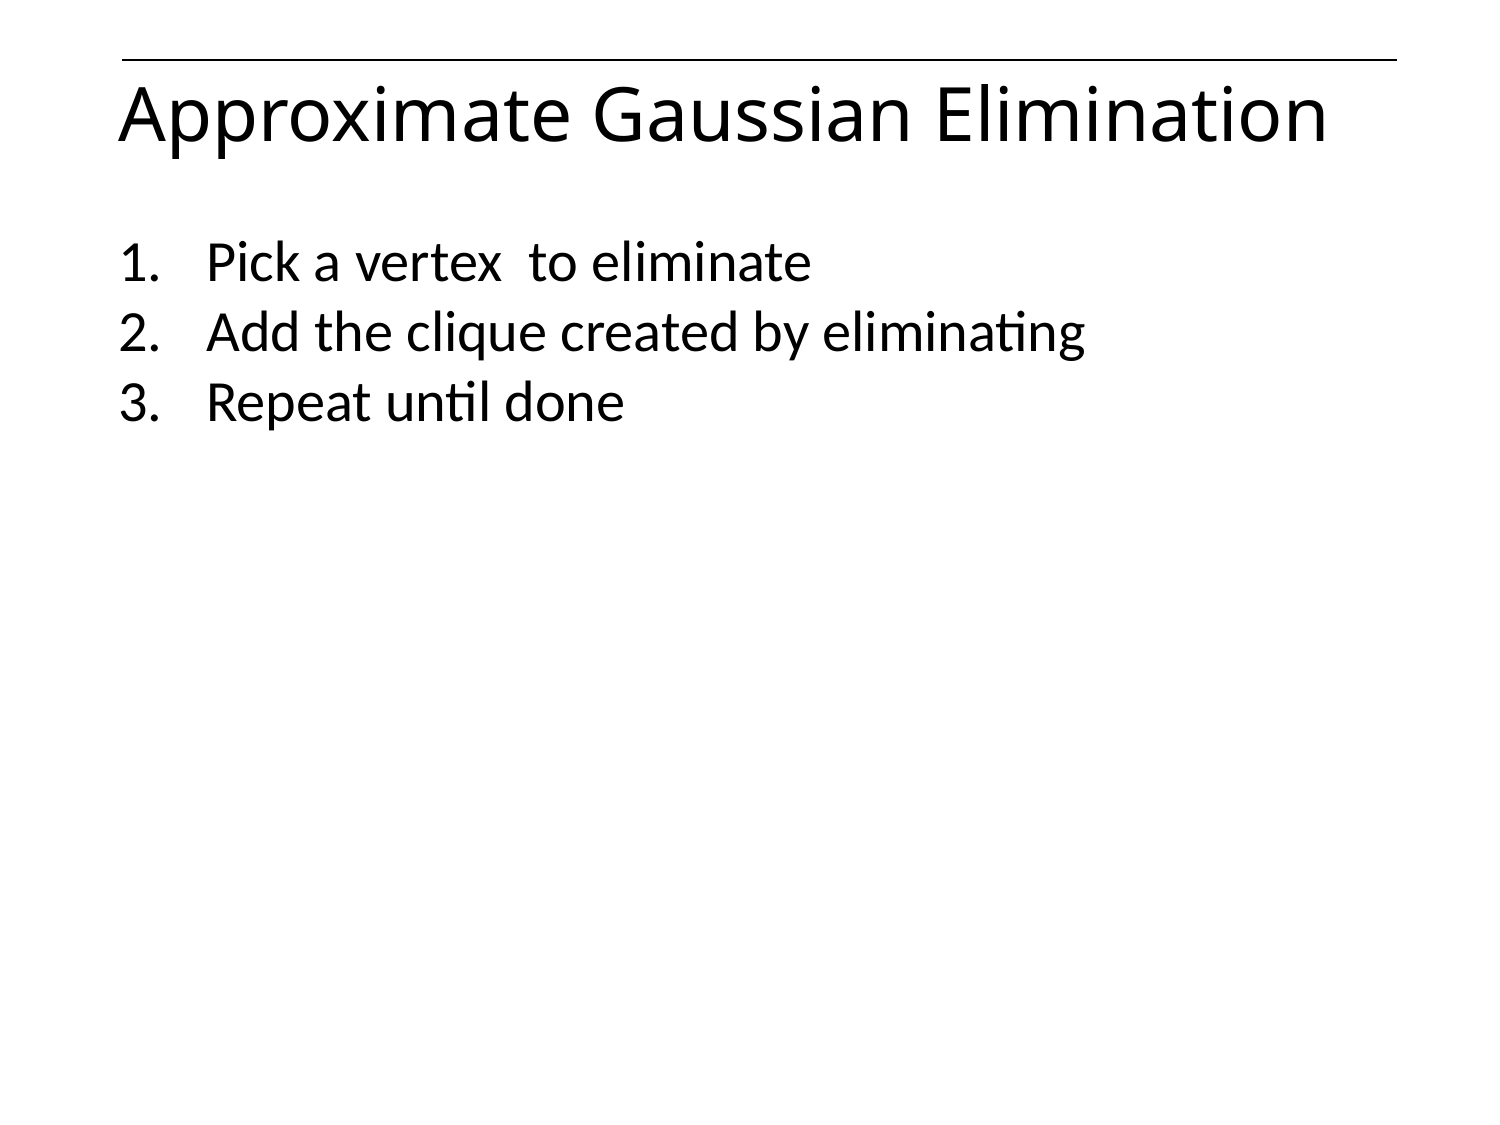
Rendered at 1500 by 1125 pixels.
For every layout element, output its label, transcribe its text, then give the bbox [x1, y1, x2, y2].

title Approximate Gaussian Elimination [103, 8, 1397, 226]
